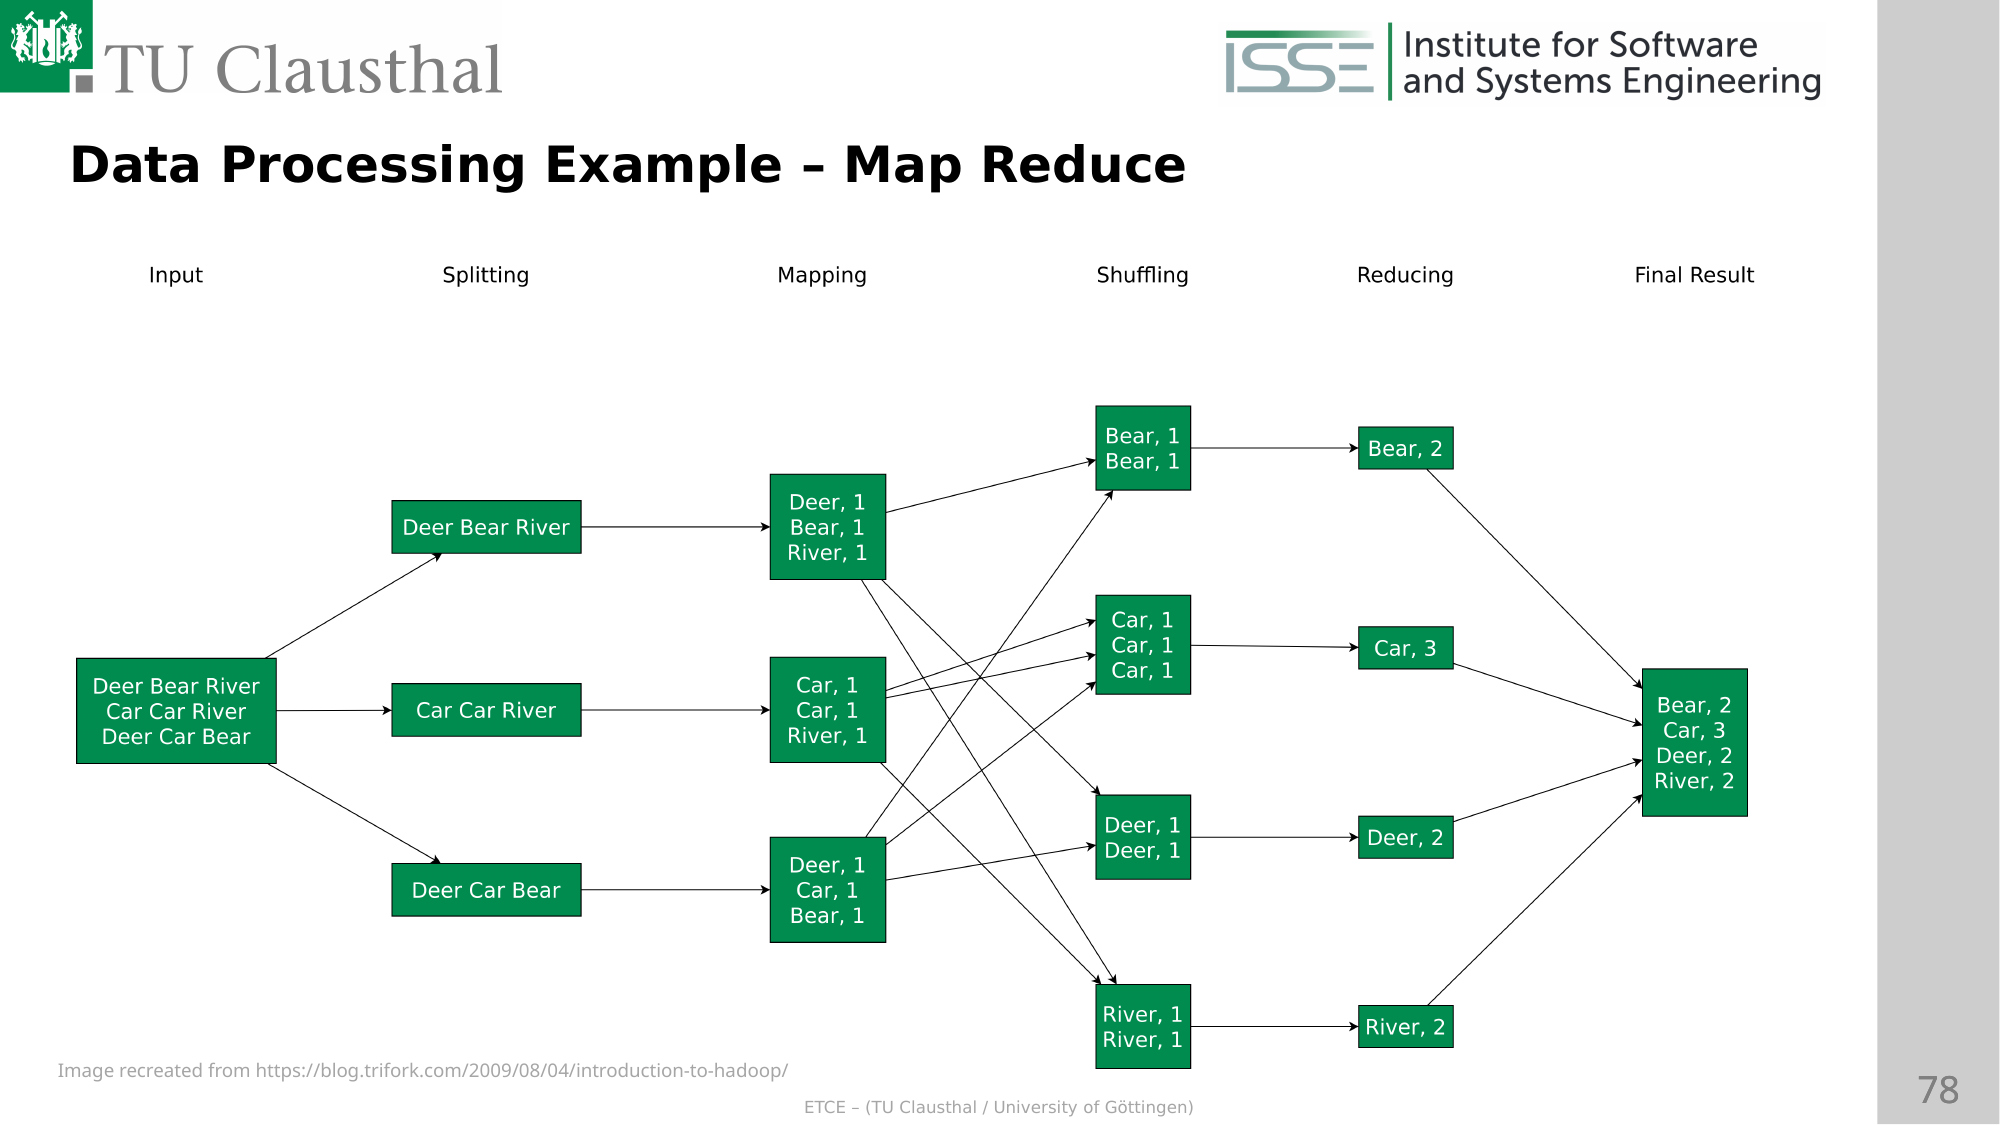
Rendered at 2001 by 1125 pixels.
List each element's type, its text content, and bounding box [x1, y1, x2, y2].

text_box Image recreated from https://blog.trifork.com/2009/08/04/introduction-to-hadoop/ [43, 1051, 1233, 1089]
picture [1218, 22, 1826, 107]
picture [0, 0, 502, 93]
picture [76, 187, 1770, 1069]
text_box Data Processing Example – Map Reduce [54, 125, 1819, 208]
